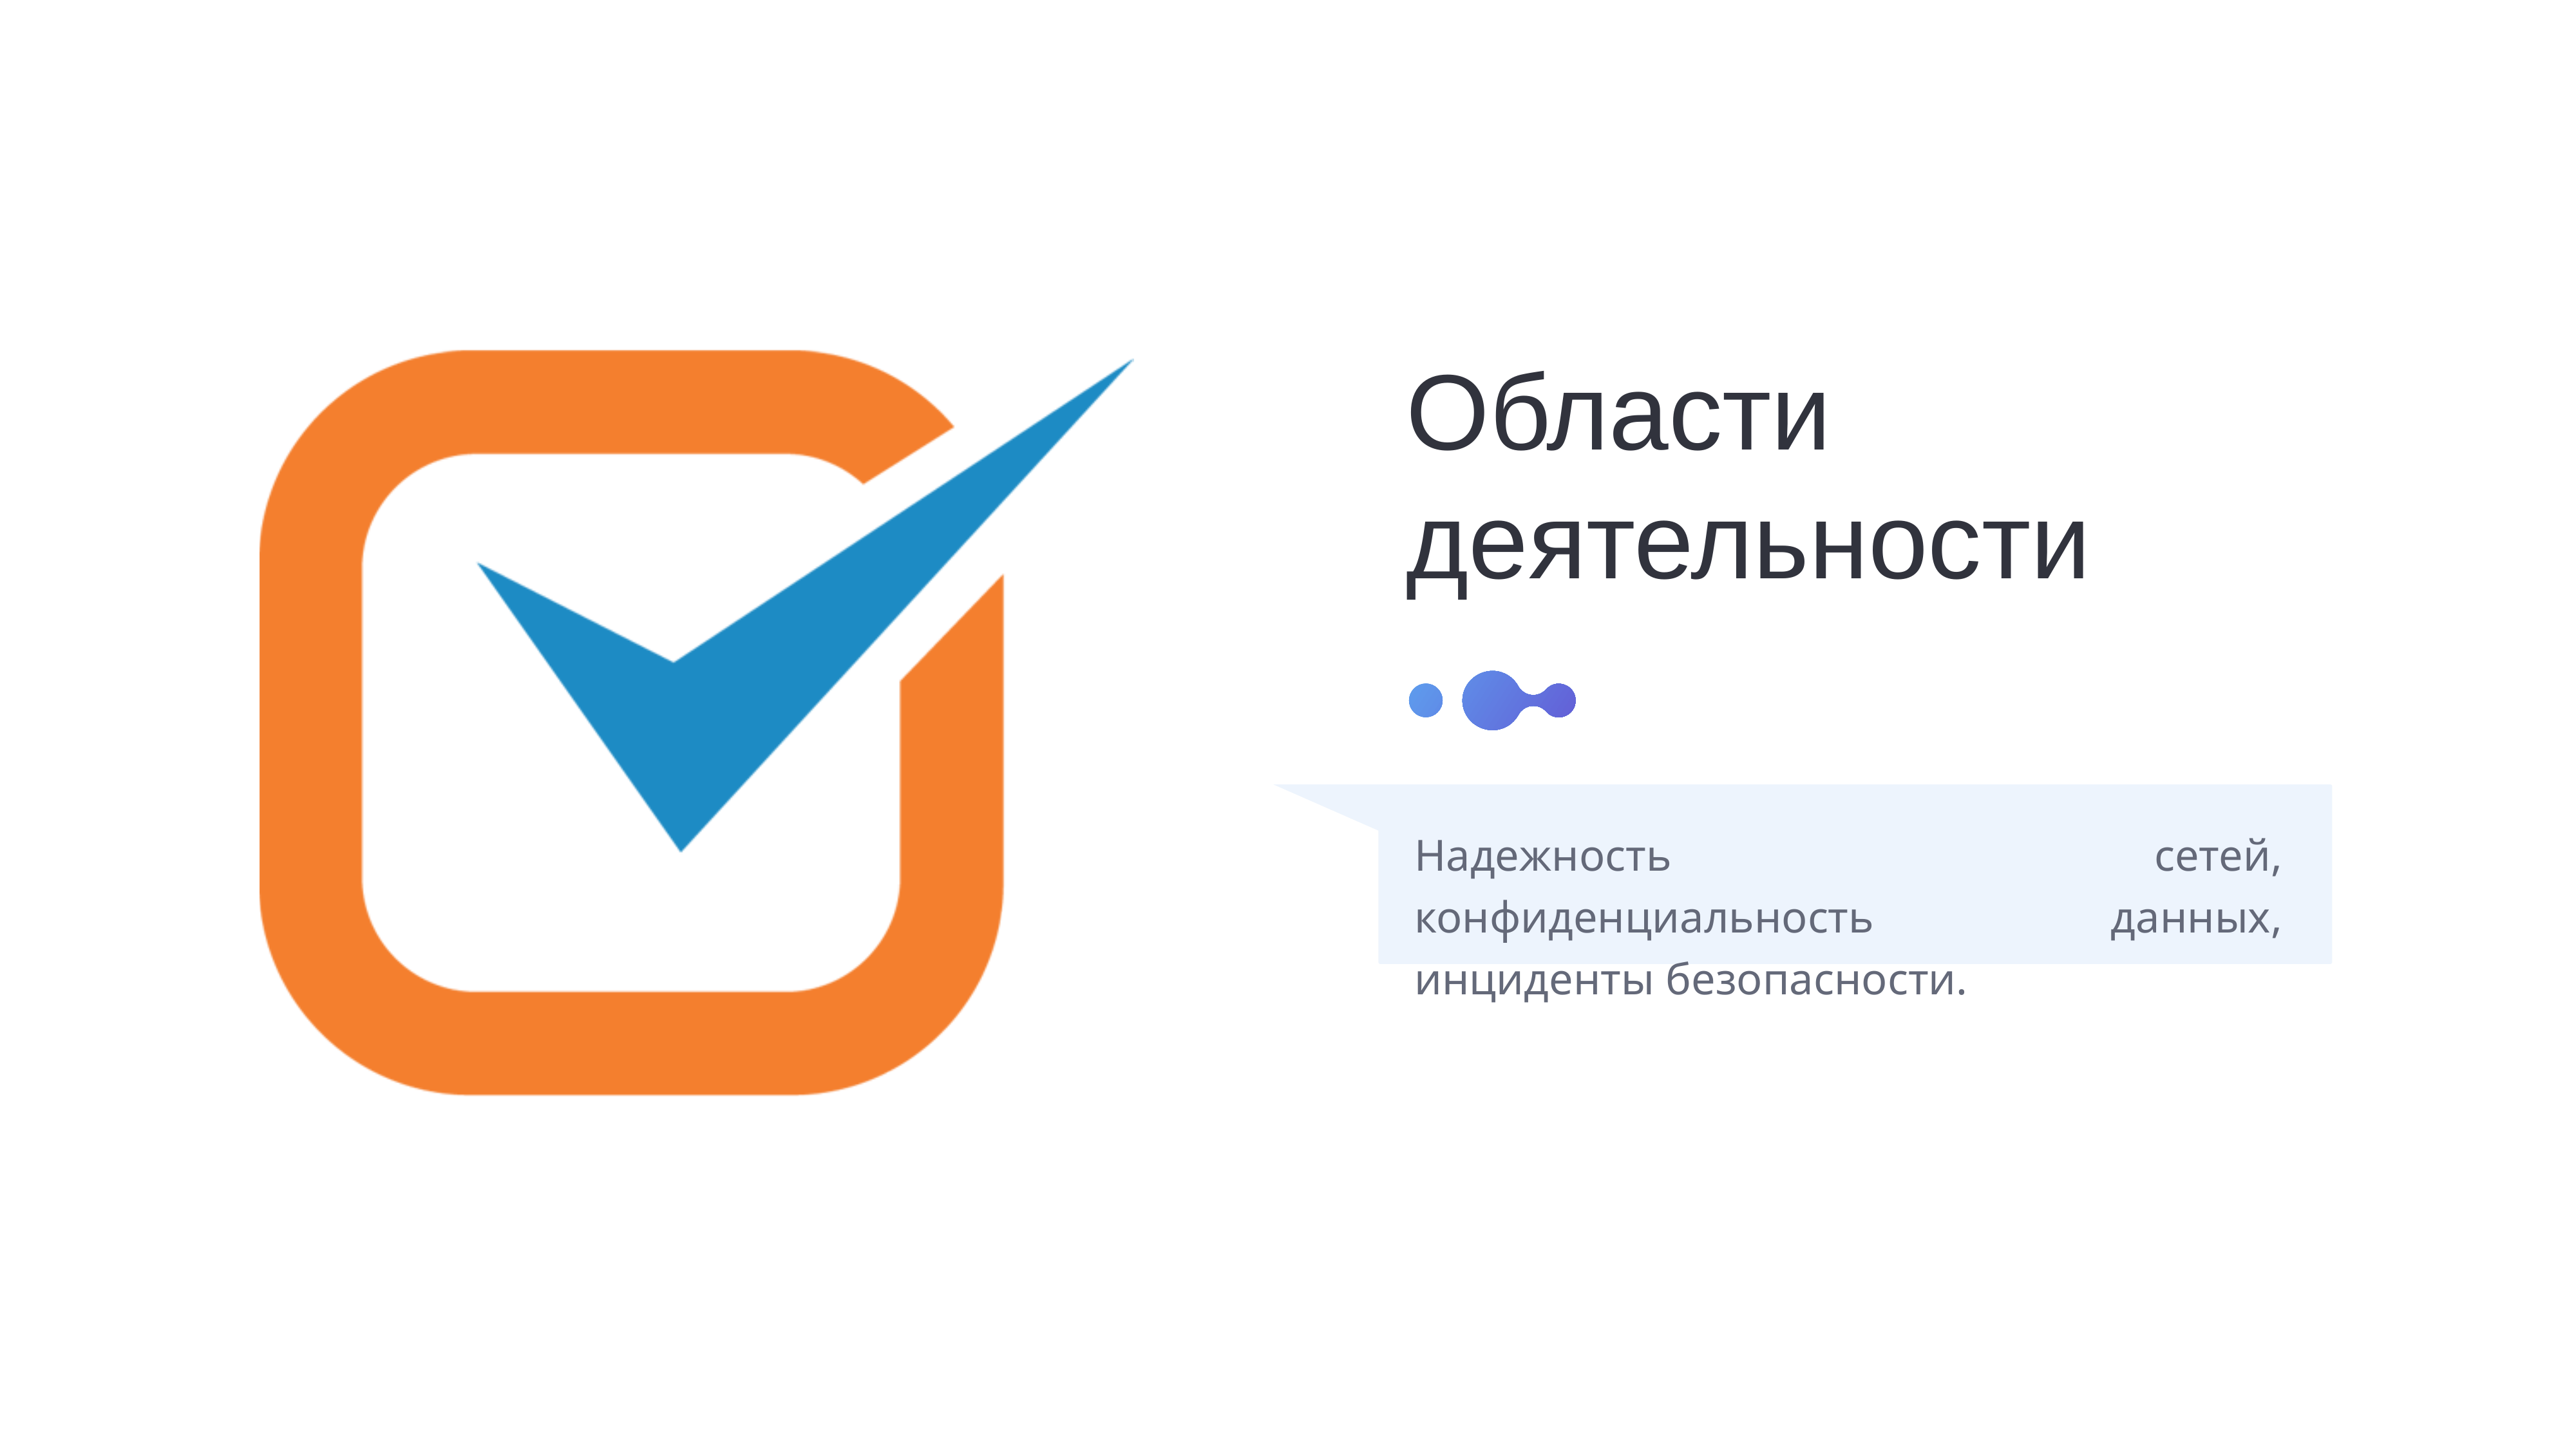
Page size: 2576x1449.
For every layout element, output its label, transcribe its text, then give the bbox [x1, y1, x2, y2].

picture [260, 287, 1134, 1162]
text_box [1462, 670, 1576, 730]
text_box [1273, 784, 2333, 965]
text_box [1408, 683, 1443, 717]
text_box Области деятельности [1401, 337, 2333, 606]
